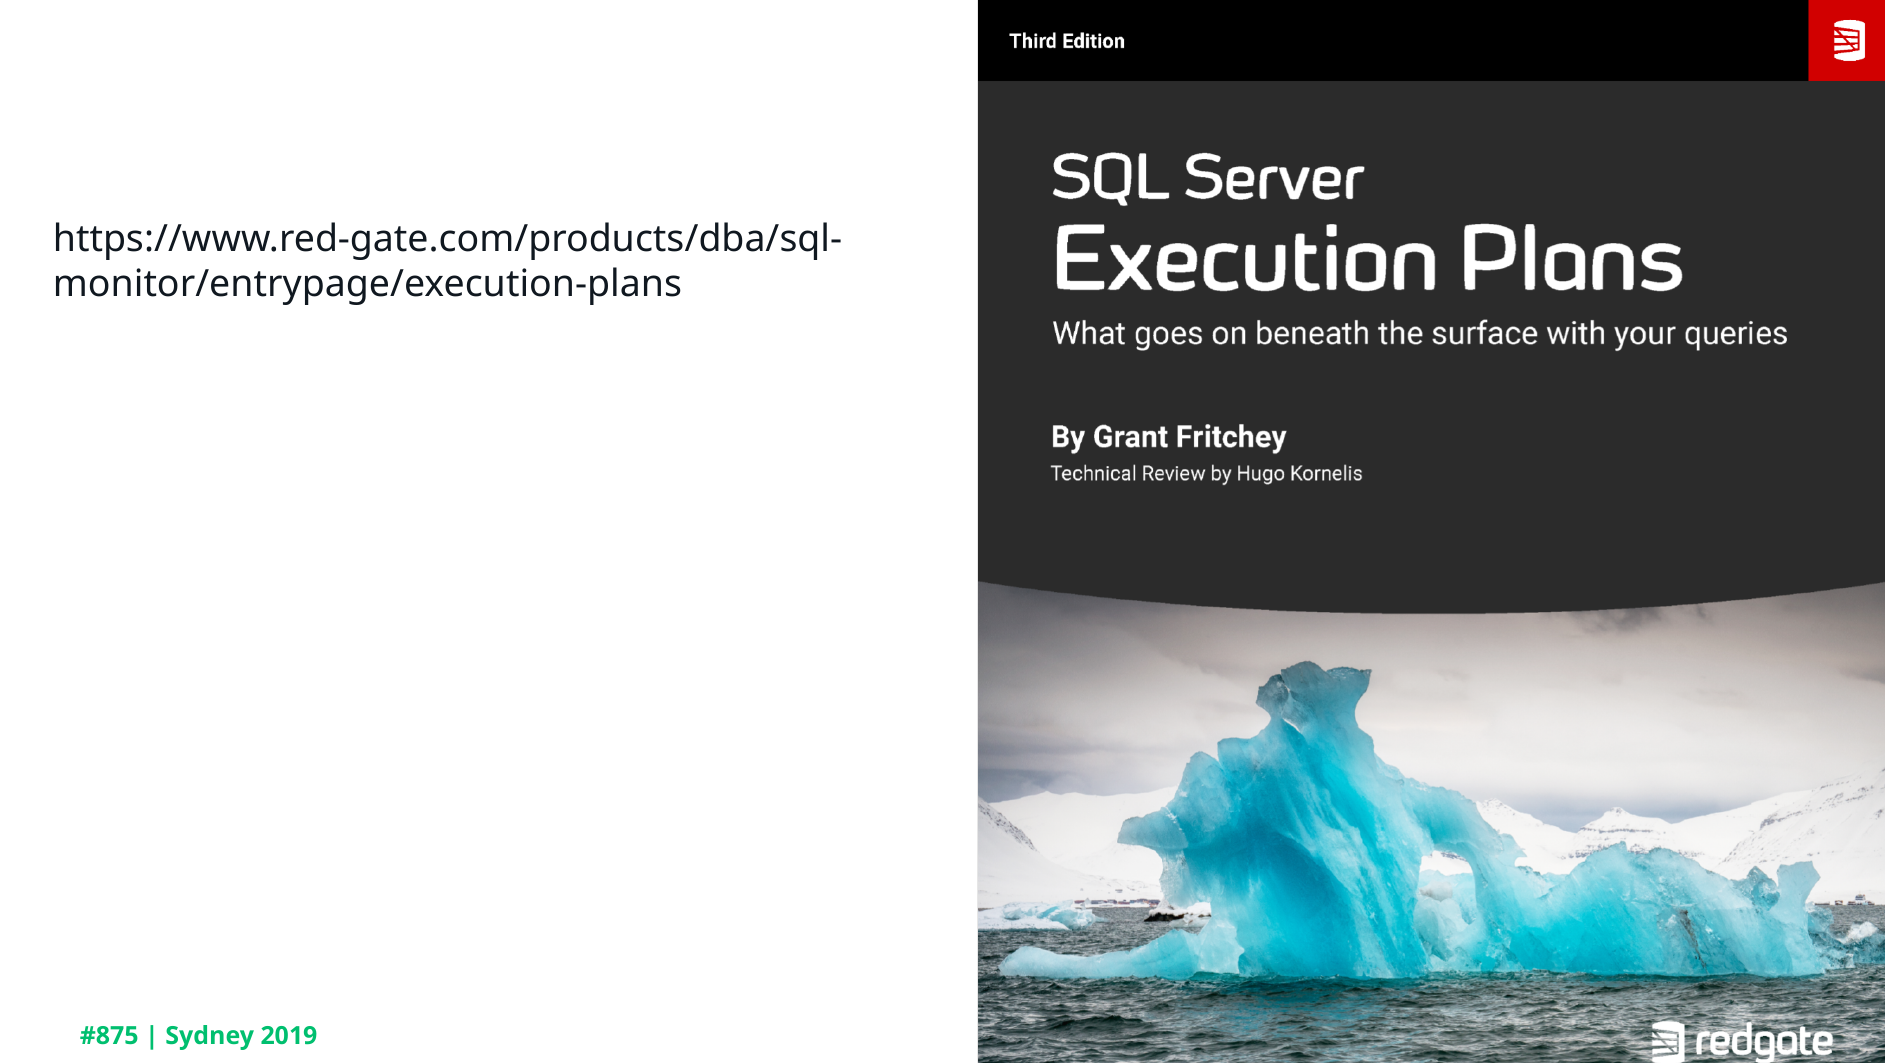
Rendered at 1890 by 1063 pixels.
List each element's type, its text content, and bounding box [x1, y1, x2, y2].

picture [977, 0, 1885, 1063]
text_box https://www.red-gate.com/products/dba/sql-monitor/entrypage/execution-plans [38, 206, 966, 311]
